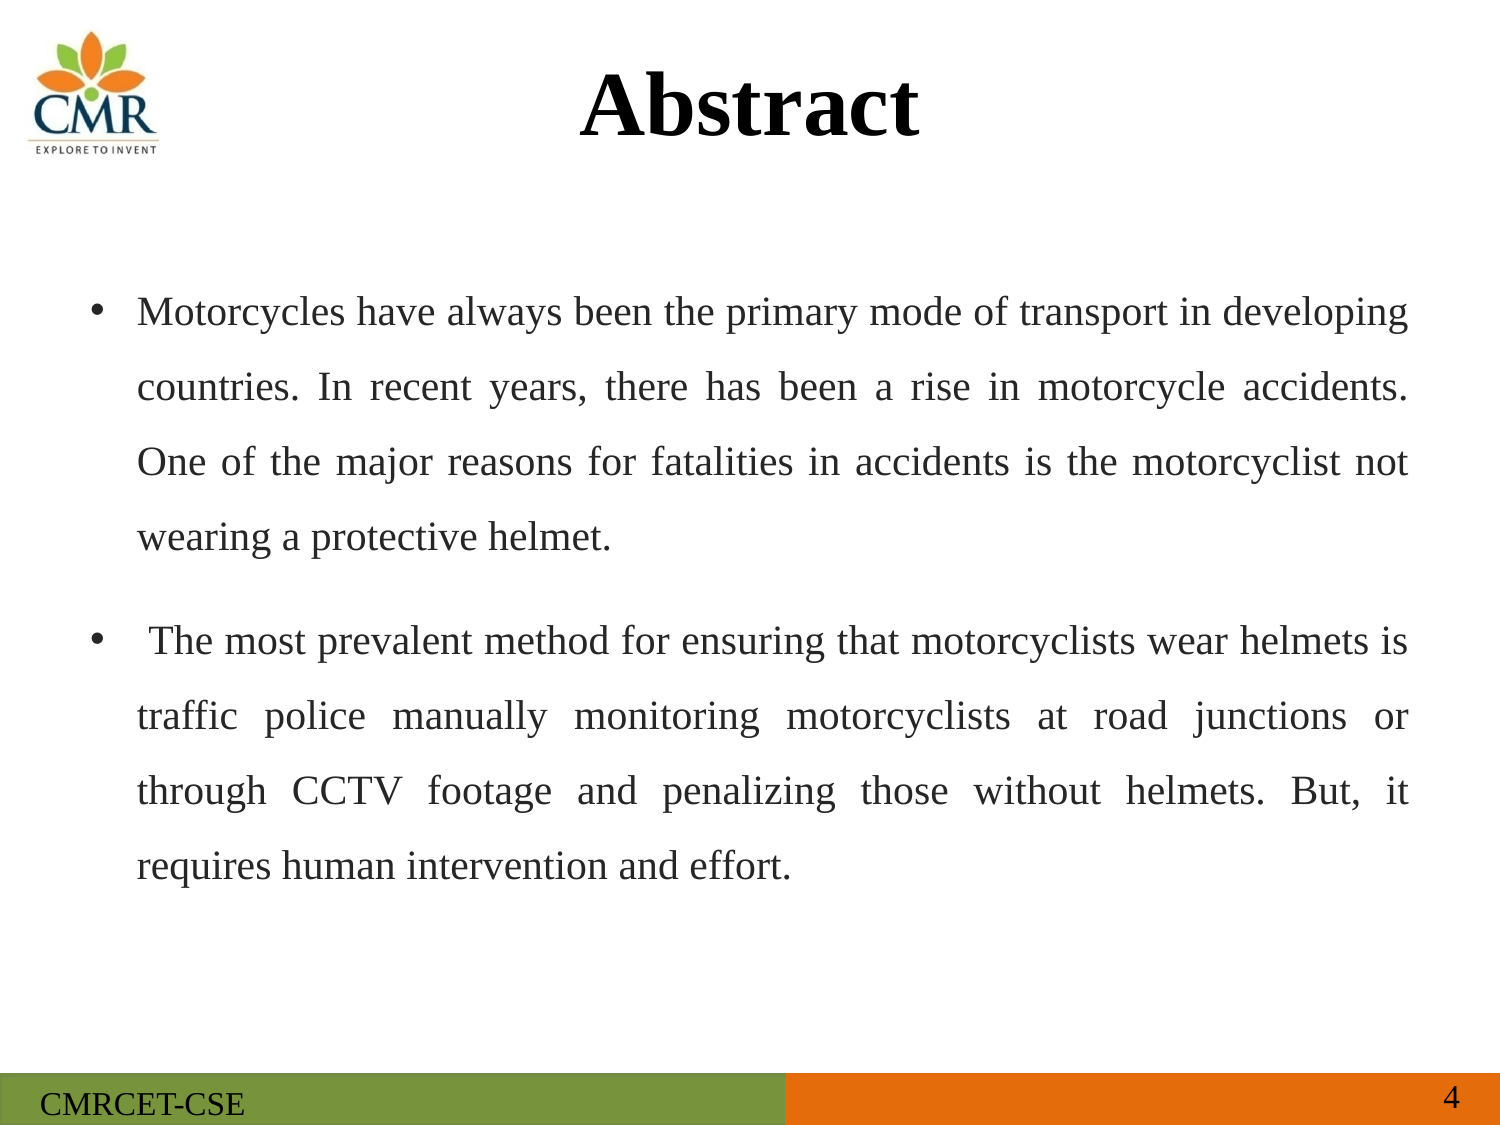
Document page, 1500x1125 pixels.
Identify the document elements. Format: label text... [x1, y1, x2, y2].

picture [24, 29, 75, 163]
list CMRCET-CSE [24, 1074, 263, 1125]
list Motorcycles have always been the primary mode of transport in developing countries. In recent years, there has been a rise in motorcycle accidents. One of the major reasons for fatalities in accidents is the motorcyclist not wearing a protective helmet. The most prevalent method for ensuring that motorcyclists wear helmets is traffic police manually monitoring motorcyclists at road junctions or through CCTV footage and penalizing those without helmets. But, it requires human intervention and effort. [75, 251, 1425, 975]
slide_number 4 [1125, 1065, 1475, 1125]
title Abstract [75, 4, 1425, 193]
